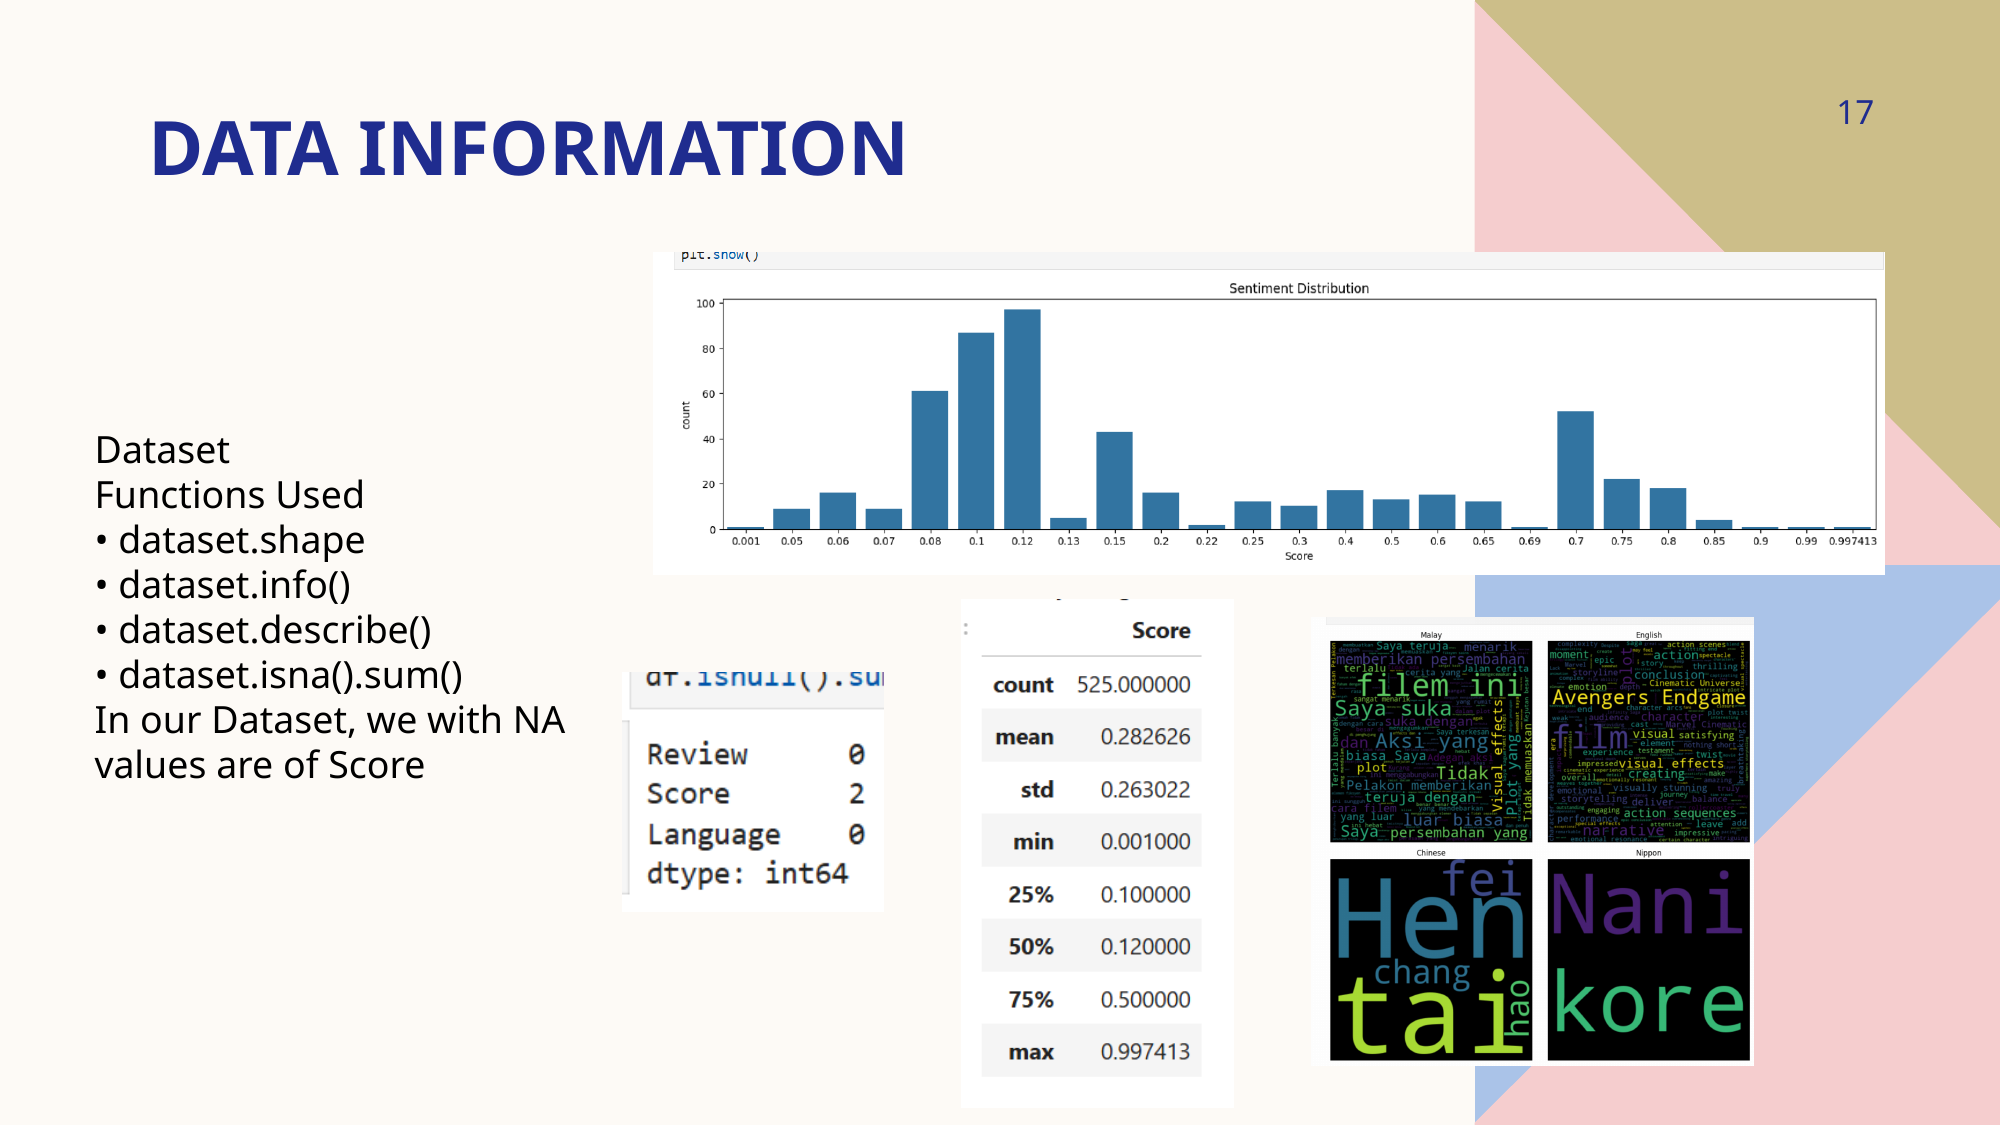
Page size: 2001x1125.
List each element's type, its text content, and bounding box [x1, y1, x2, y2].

slide_number 17 [1712, 75, 1875, 153]
picture [1311, 617, 1754, 1066]
text_box [623, 532, 1500, 593]
text_box Dataset Functions Used • dataset.shape • dataset.info() • dataset.describe() • dataset.isna().sum() In our Dataset, we with NA values are of Score [79, 418, 623, 794]
picture [653, 252, 1885, 575]
picture [961, 599, 1234, 1108]
picture [622, 672, 884, 912]
title DATA INFORMATION [133, 0, 1413, 191]
